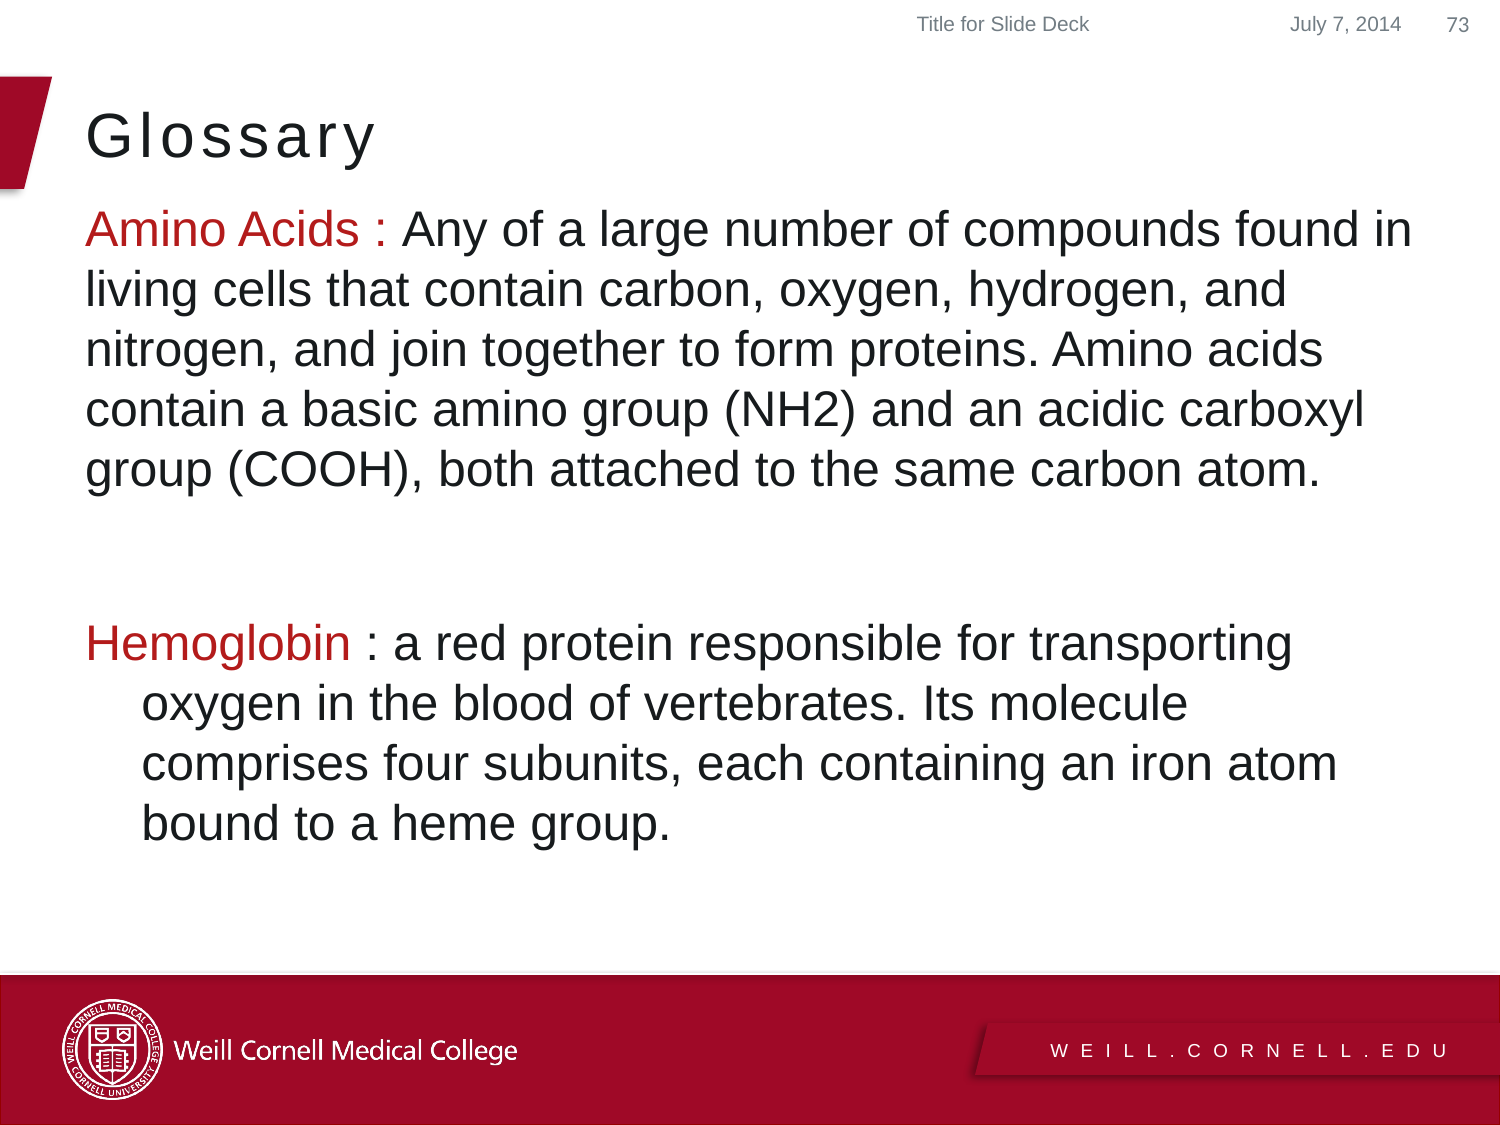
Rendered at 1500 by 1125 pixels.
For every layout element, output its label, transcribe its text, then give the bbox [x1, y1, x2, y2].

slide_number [1105, 4, 1416, 42]
list Amino Acids : Any of a large number of compounds found in living cells that contain carbon, oxygen, hydrogen, and nitrogen, and join together to form proteins. Amino acids contain a basic amino group (NH2) and an acidic carboxyl group (COOH), both attached to the same carbon atom. Hemoglobin : a red protein responsible for transporting oxygen in the blood of vertebrates. Its molecule comprises four subunits, each containing an iron atom bound to a heme group. [70, 188, 1444, 866]
title Glossary [70, 76, 1444, 188]
slide_number 73 [1416, 4, 1500, 42]
picture [62, 999, 517, 1100]
footer Title for Slide Deck [427, 4, 1105, 42]
